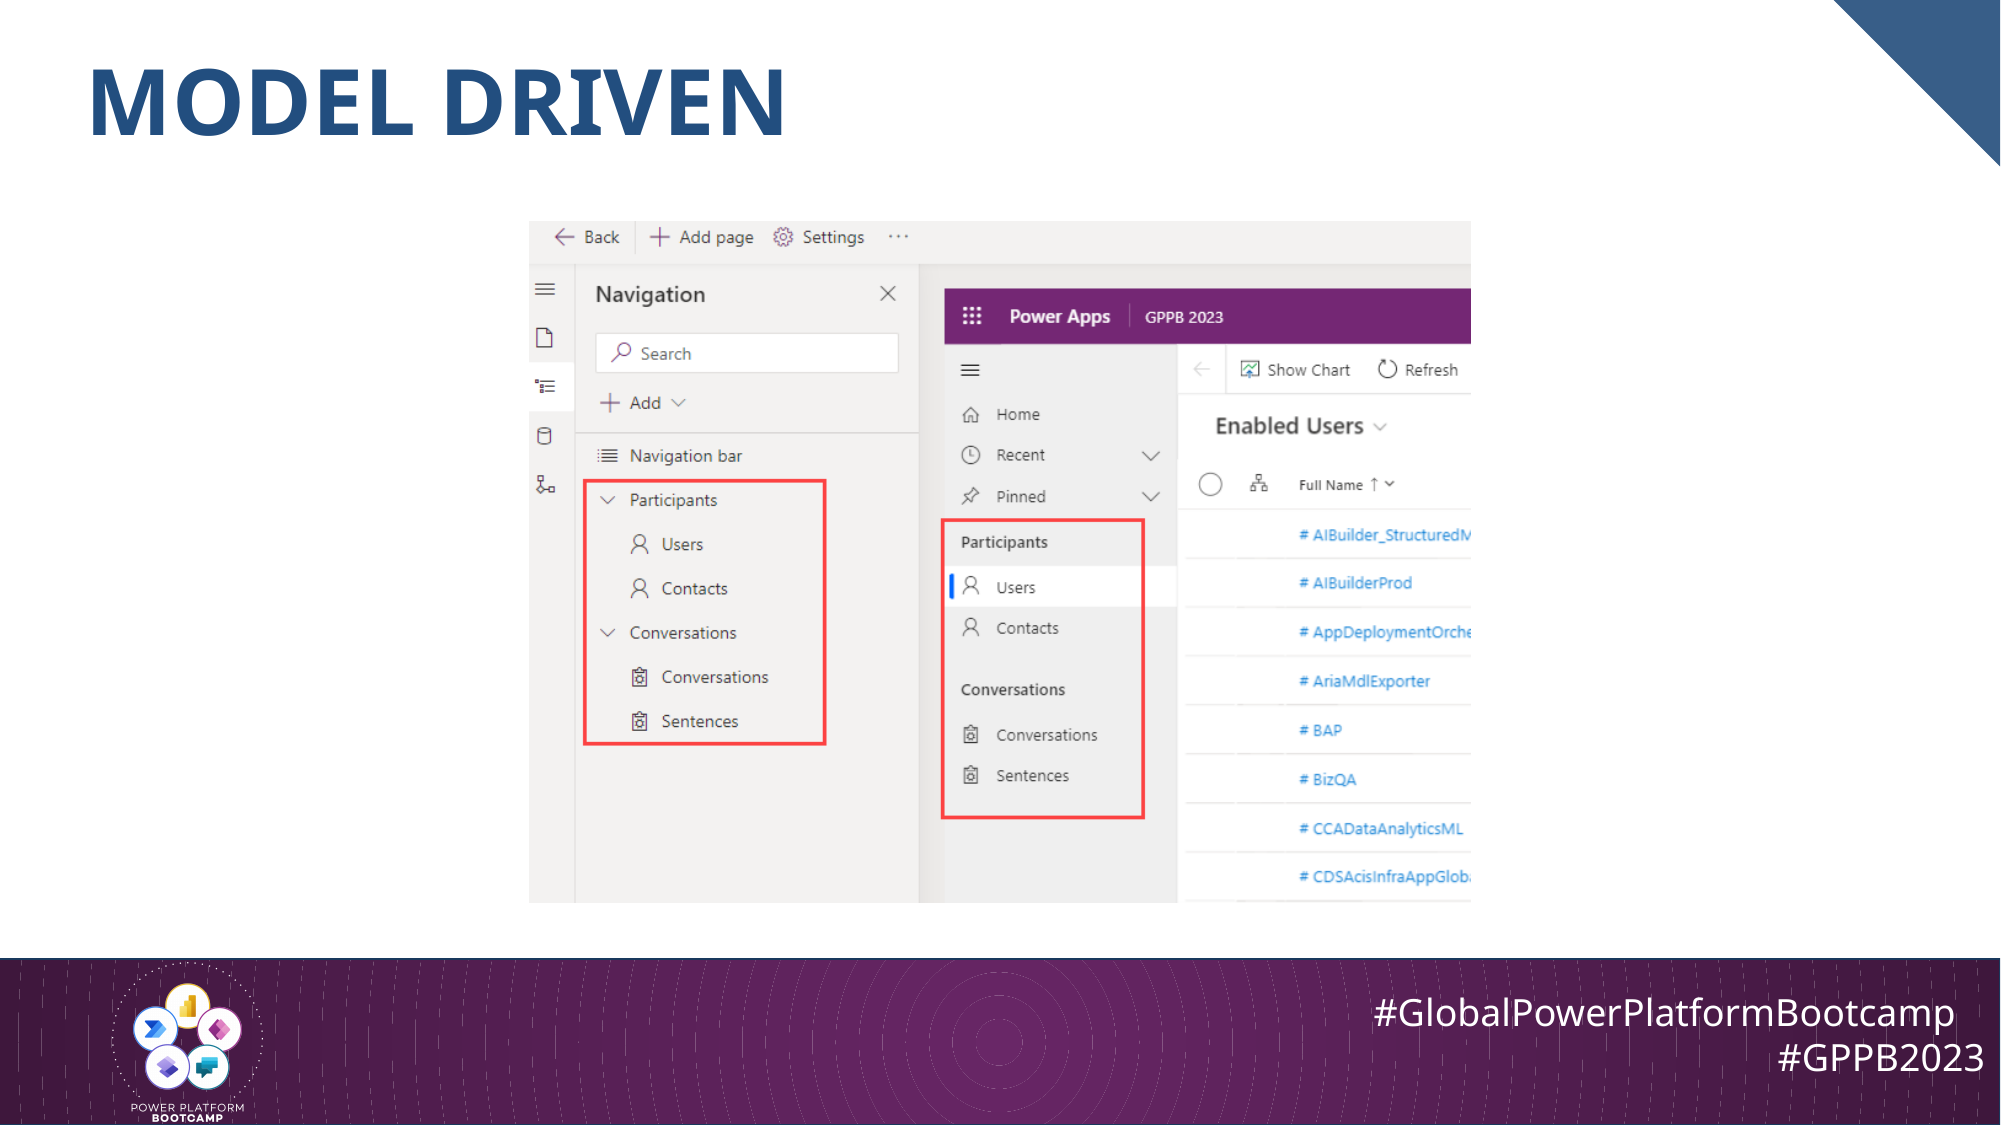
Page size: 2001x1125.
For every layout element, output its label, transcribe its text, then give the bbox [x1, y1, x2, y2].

title Model Driven [70, 48, 1796, 267]
picture [112, 962, 263, 1122]
picture [529, 221, 1471, 903]
